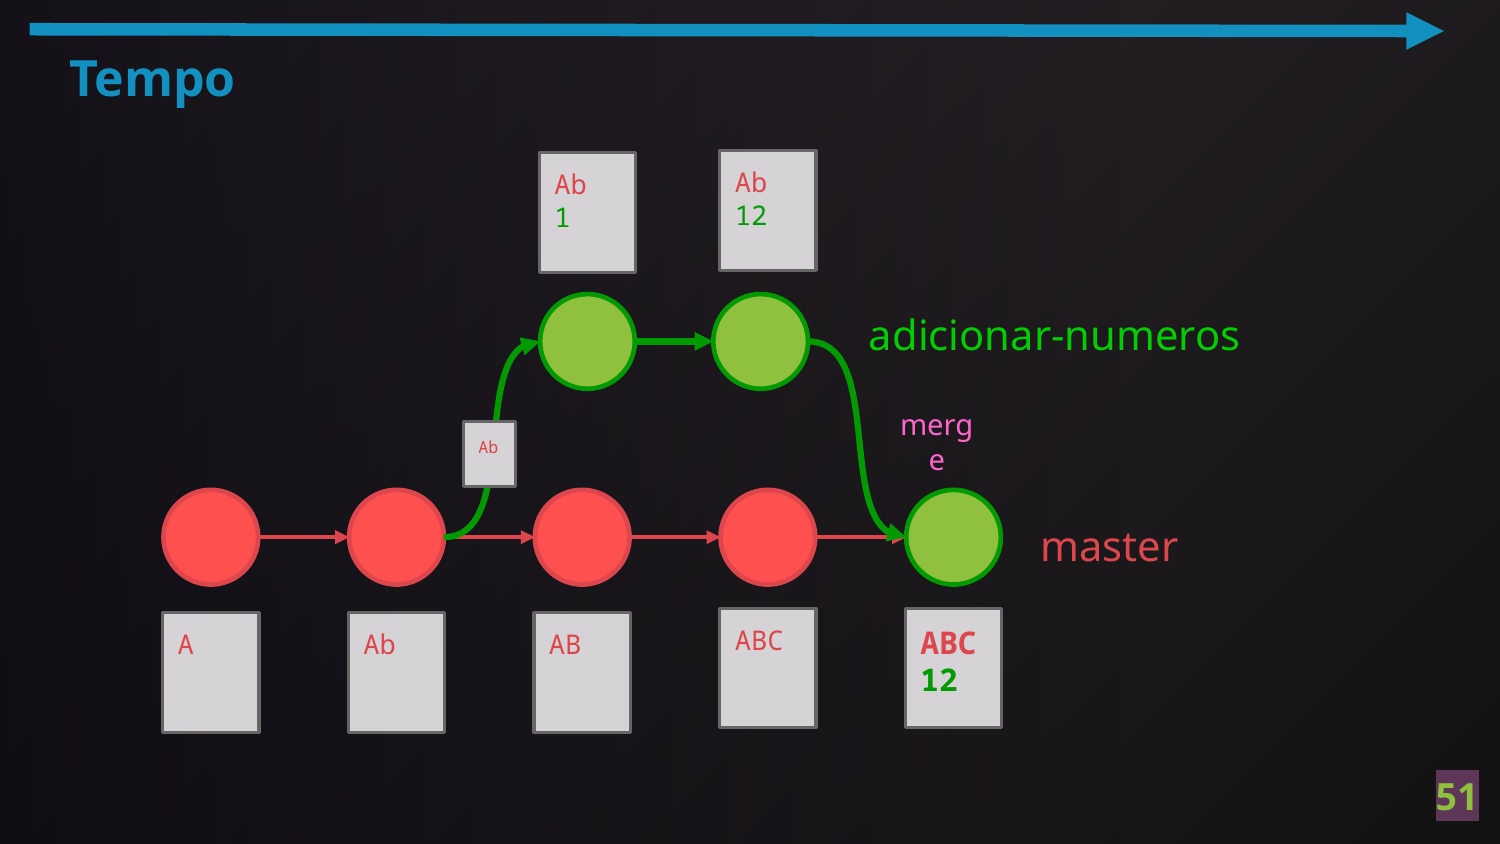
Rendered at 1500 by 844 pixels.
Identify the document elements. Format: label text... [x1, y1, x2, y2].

text_box ABC 12 [905, 608, 1002, 728]
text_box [807, 341, 907, 538]
text_box master [1024, 504, 1312, 570]
text_box [713, 294, 808, 389]
text_box Ab [348, 612, 445, 733]
text_box [349, 489, 444, 585]
text_box ABC [719, 608, 816, 728]
text_box merge [910, 391, 994, 458]
text_box Ab 1 [539, 152, 636, 273]
text_box [163, 489, 259, 585]
text_box Ab 12 [719, 150, 816, 271]
slide_number ‹#› [1407, 752, 1494, 844]
text_box [540, 294, 635, 389]
text_box [535, 489, 630, 585]
text_box [720, 489, 815, 585]
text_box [29, 28, 1445, 32]
text_box Tempo [54, 40, 623, 138]
text_box adicionar-numeros [853, 294, 1288, 359]
text_box AB [534, 612, 631, 733]
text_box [443, 341, 541, 538]
text_box A [162, 612, 259, 733]
text_box [906, 489, 1001, 585]
